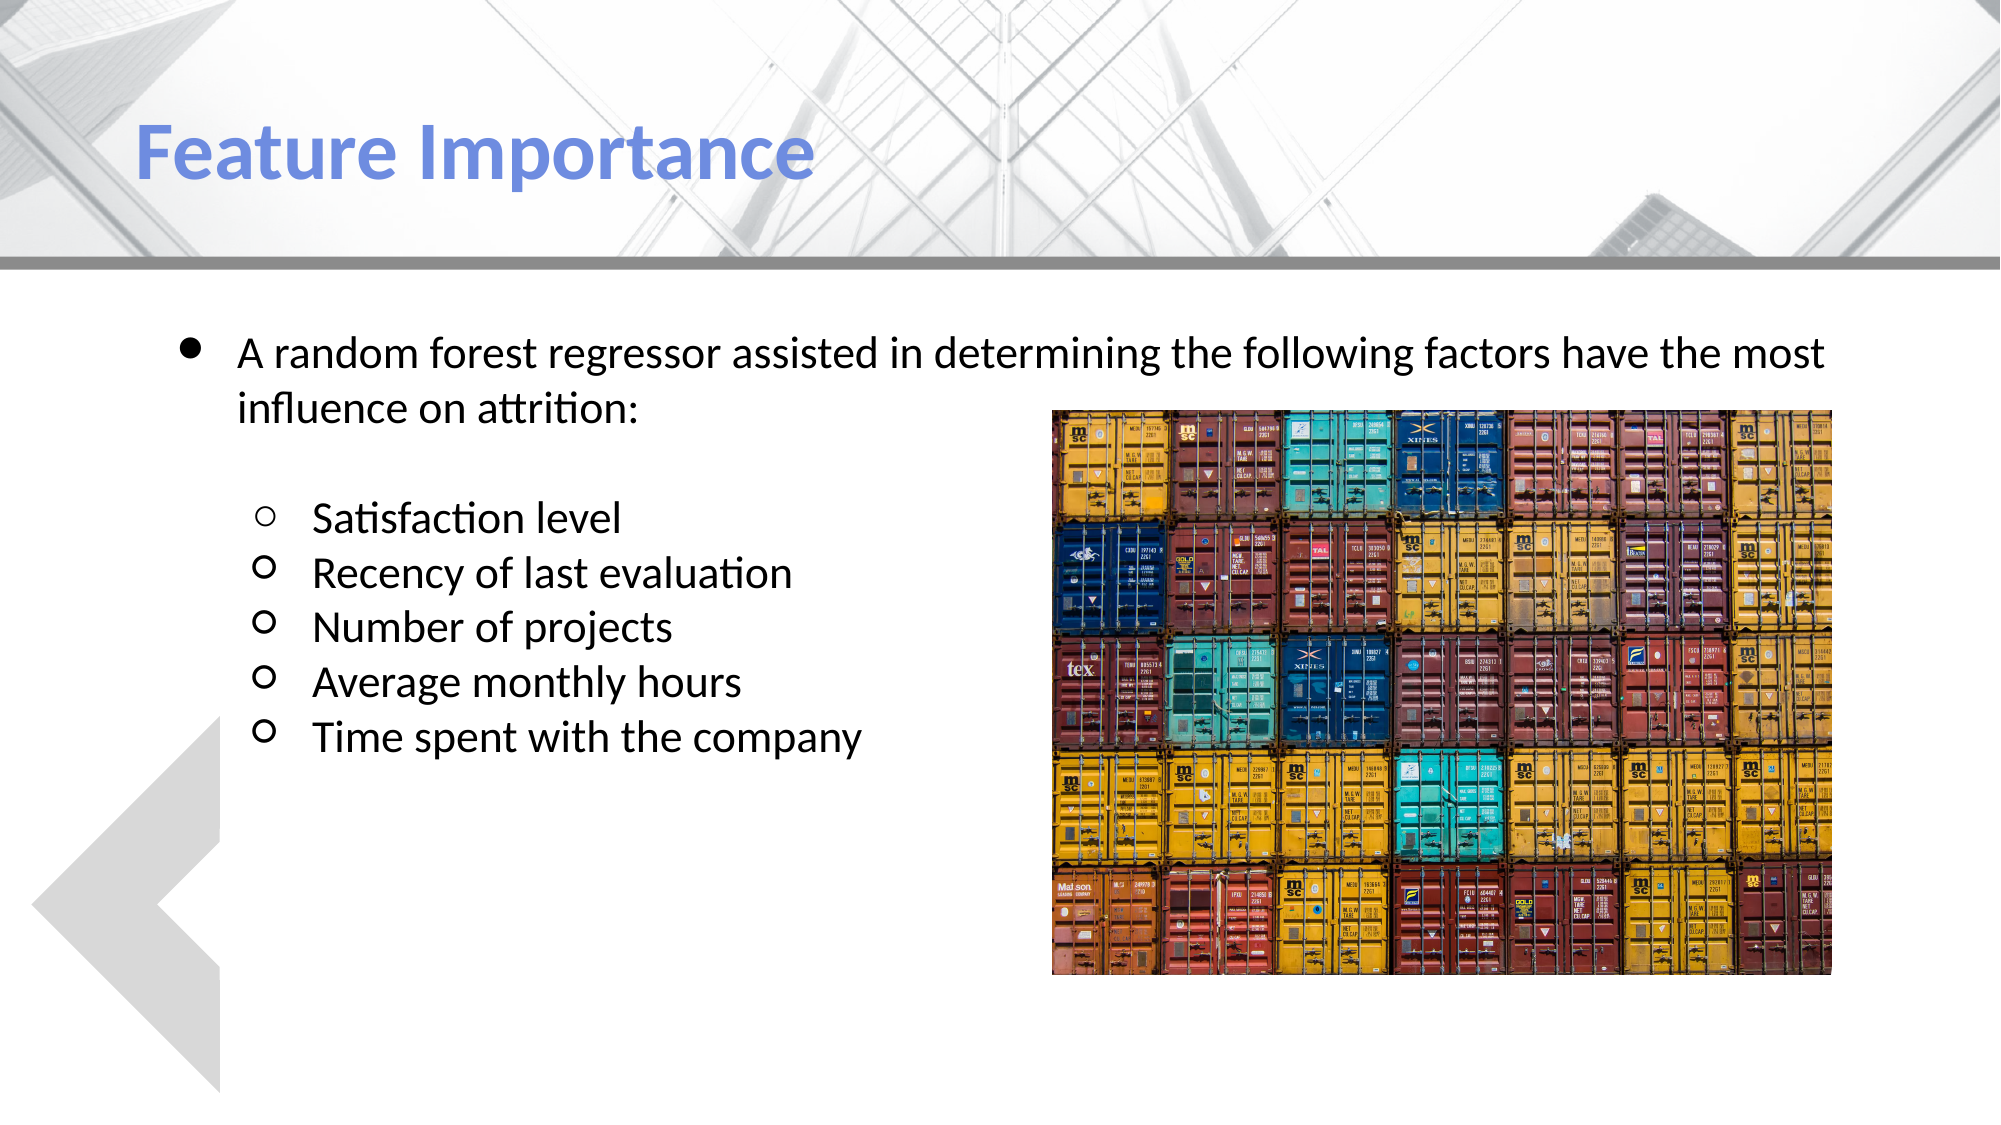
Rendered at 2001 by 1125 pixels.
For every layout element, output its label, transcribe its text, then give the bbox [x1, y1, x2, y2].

list A random forest regressor assisted in determining the following factors have the most influence on attrition: Satisfaction level Recency of last evaluation Number of projects Average monthly hours Time spent with the company [145, 314, 1881, 1071]
list Feature Importance [119, 78, 1537, 215]
picture [0, 0, 2000, 256]
picture [1052, 410, 1833, 975]
